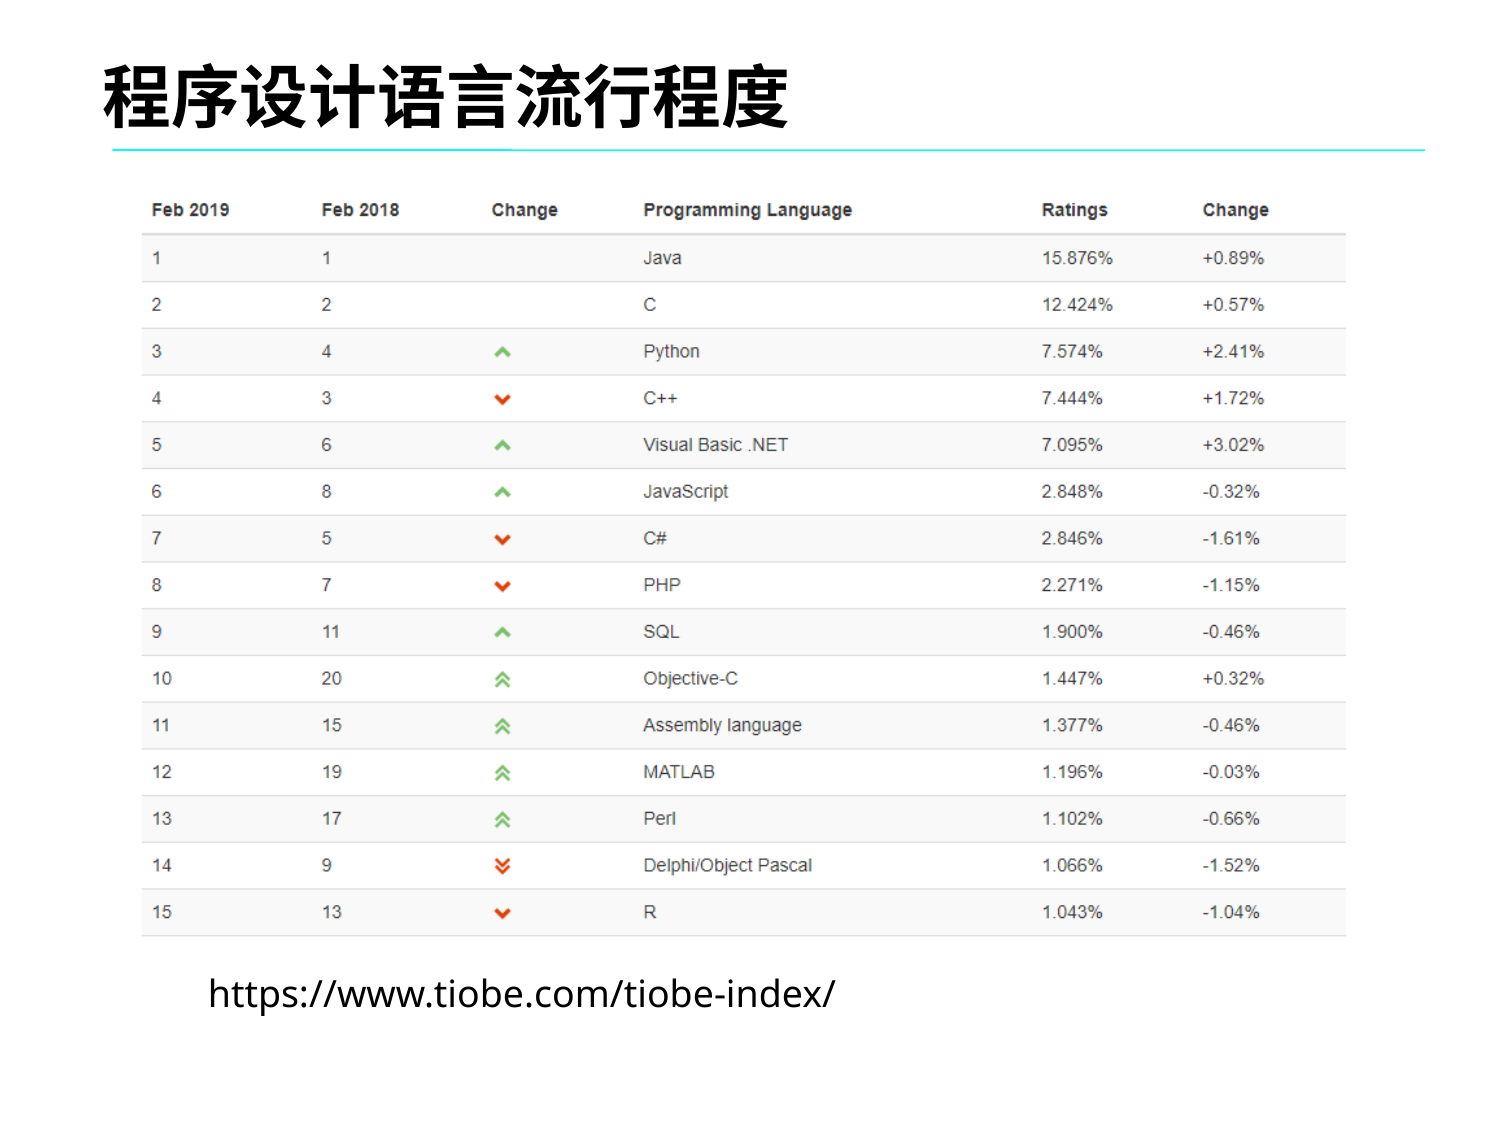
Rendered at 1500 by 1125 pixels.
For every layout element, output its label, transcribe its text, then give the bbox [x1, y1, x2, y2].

title 程序设计语言流行程度 [87, 37, 1363, 163]
picture [129, 176, 1363, 943]
text_box https://www.tiobe.com/tiobe-index/ [193, 962, 852, 1023]
